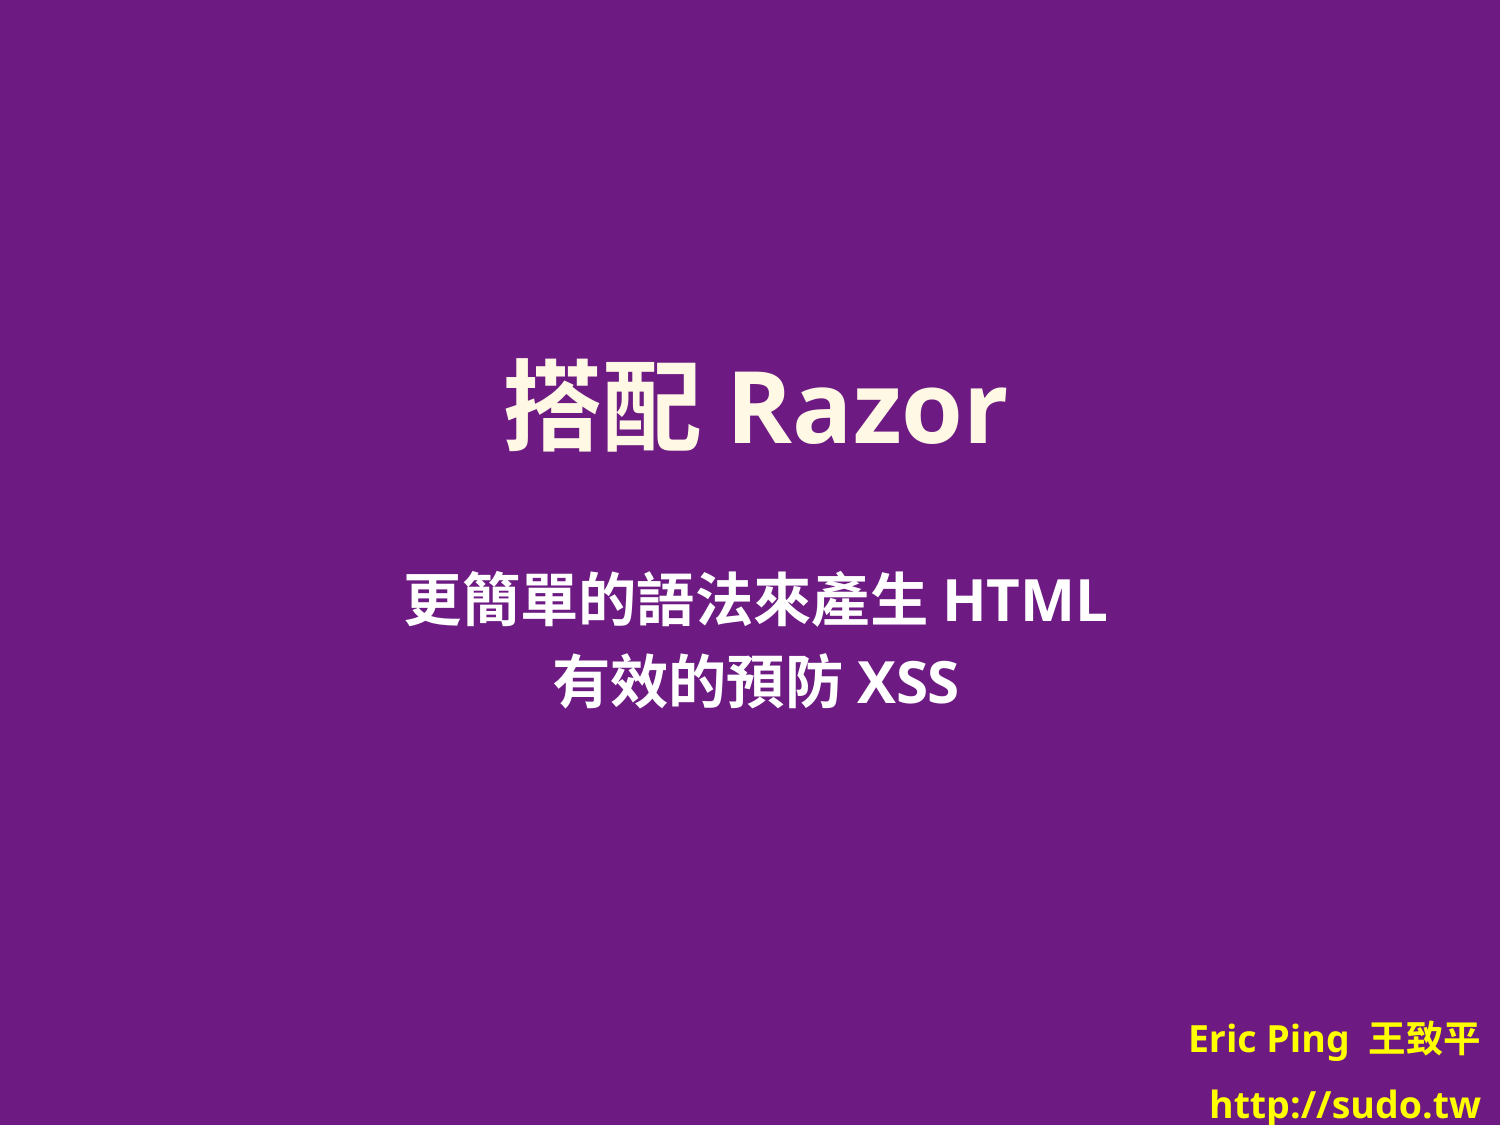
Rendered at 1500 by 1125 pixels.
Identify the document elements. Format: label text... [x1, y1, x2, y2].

title 搭配Razor [118, 292, 1394, 515]
list 更簡單的語法來產生HTML 有效的預防XSS [118, 515, 1394, 764]
